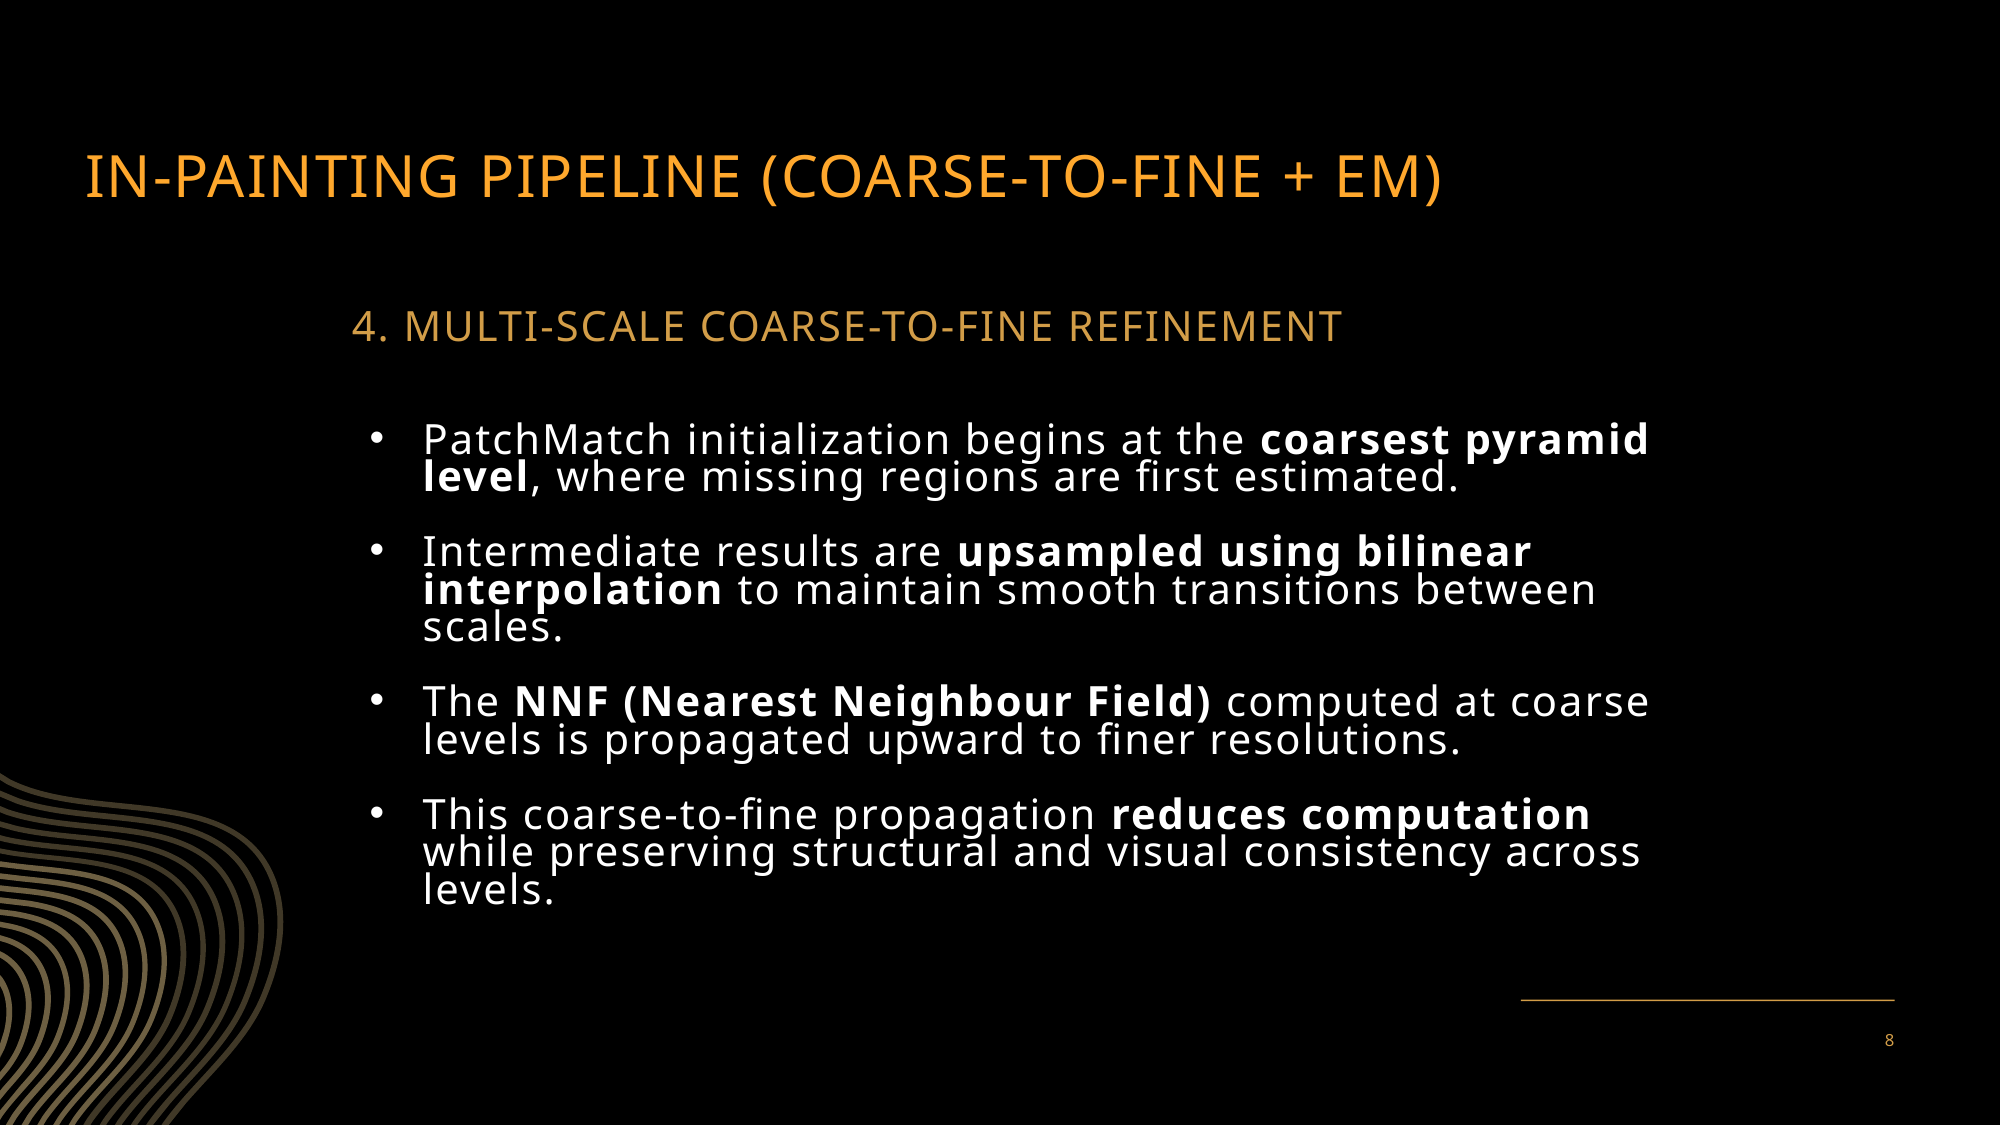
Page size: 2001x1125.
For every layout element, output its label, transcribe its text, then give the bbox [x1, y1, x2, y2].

list 4. MULTI-SCALE COARSE-TO-FINE REFINEMENT PatchMatch initialization begins at the coarsest pyramid level, where missing regions are first estimated. Intermediate results are upsampled using bilinear interpolation to maintain smooth transitions between scales. The NNF (Nearest Neighbour Field) computed at coarse levels is propagated upward to finer resolutions. This coarse-to-fine propagation reduces computation while preserving structural and visual consistency across levels. [351, 281, 1676, 755]
title In-painting pipeline (coarse-to-fine + EM) [70, 148, 1895, 364]
slide_number 8 [1845, 1001, 1895, 1082]
